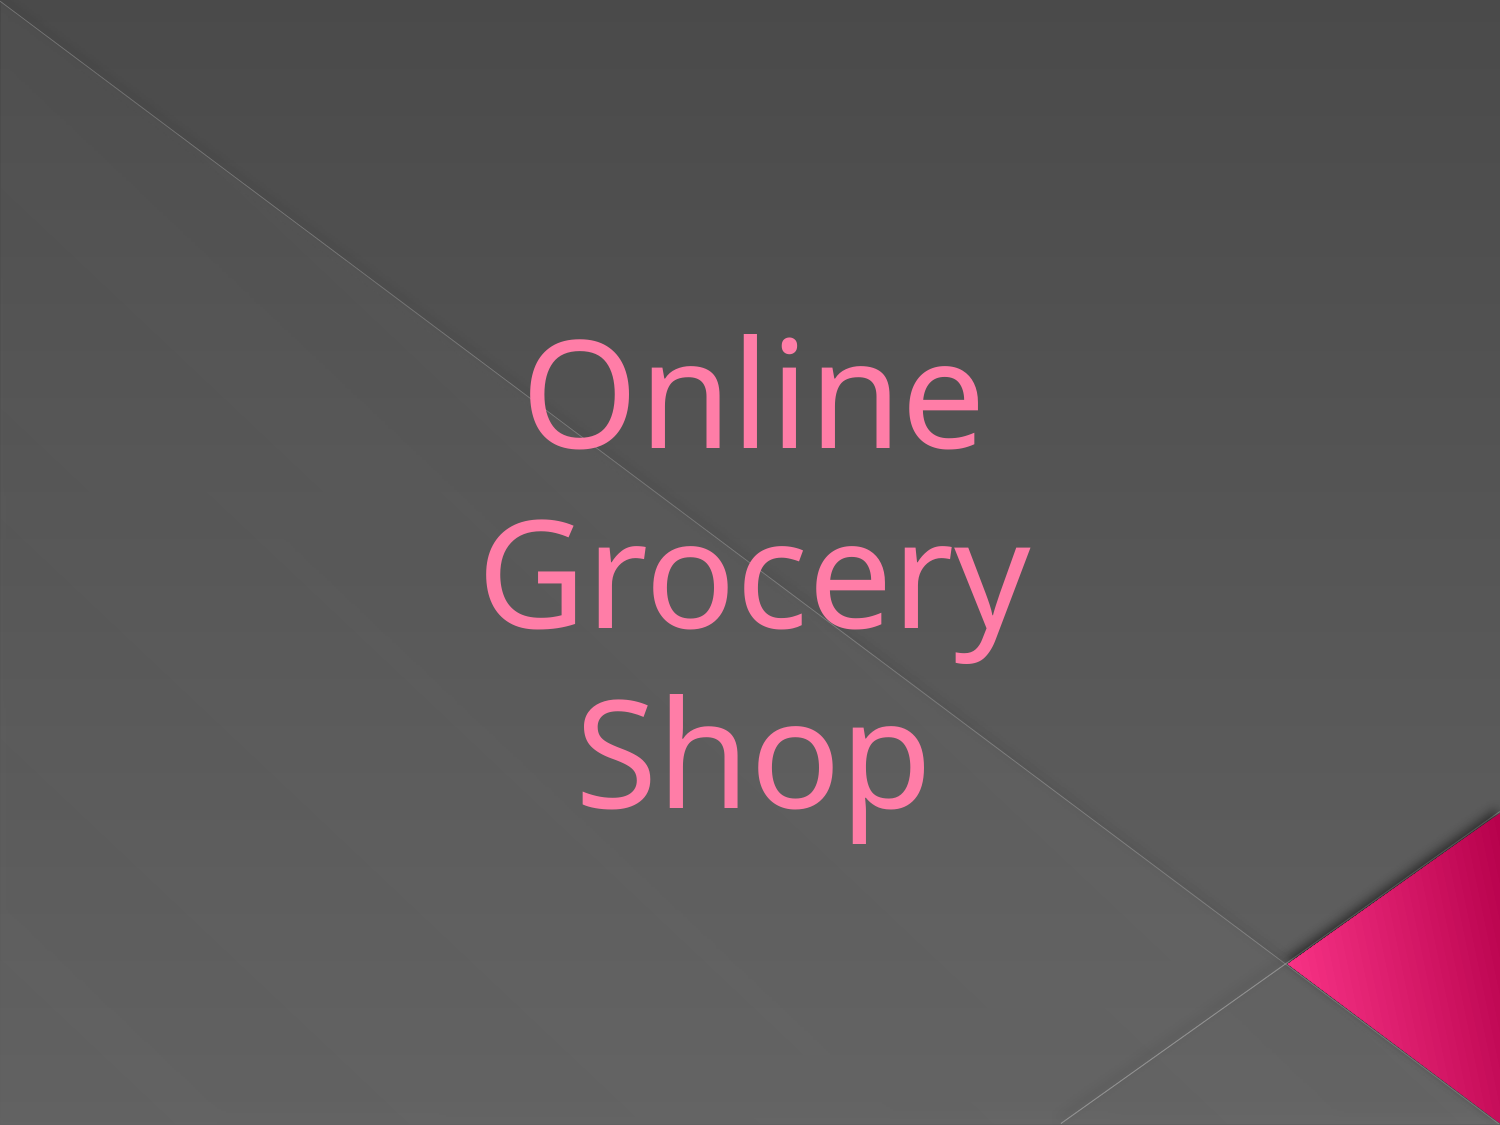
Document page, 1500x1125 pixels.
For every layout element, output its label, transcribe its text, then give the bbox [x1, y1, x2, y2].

title Online Grocery Shop [336, 231, 1093, 846]
